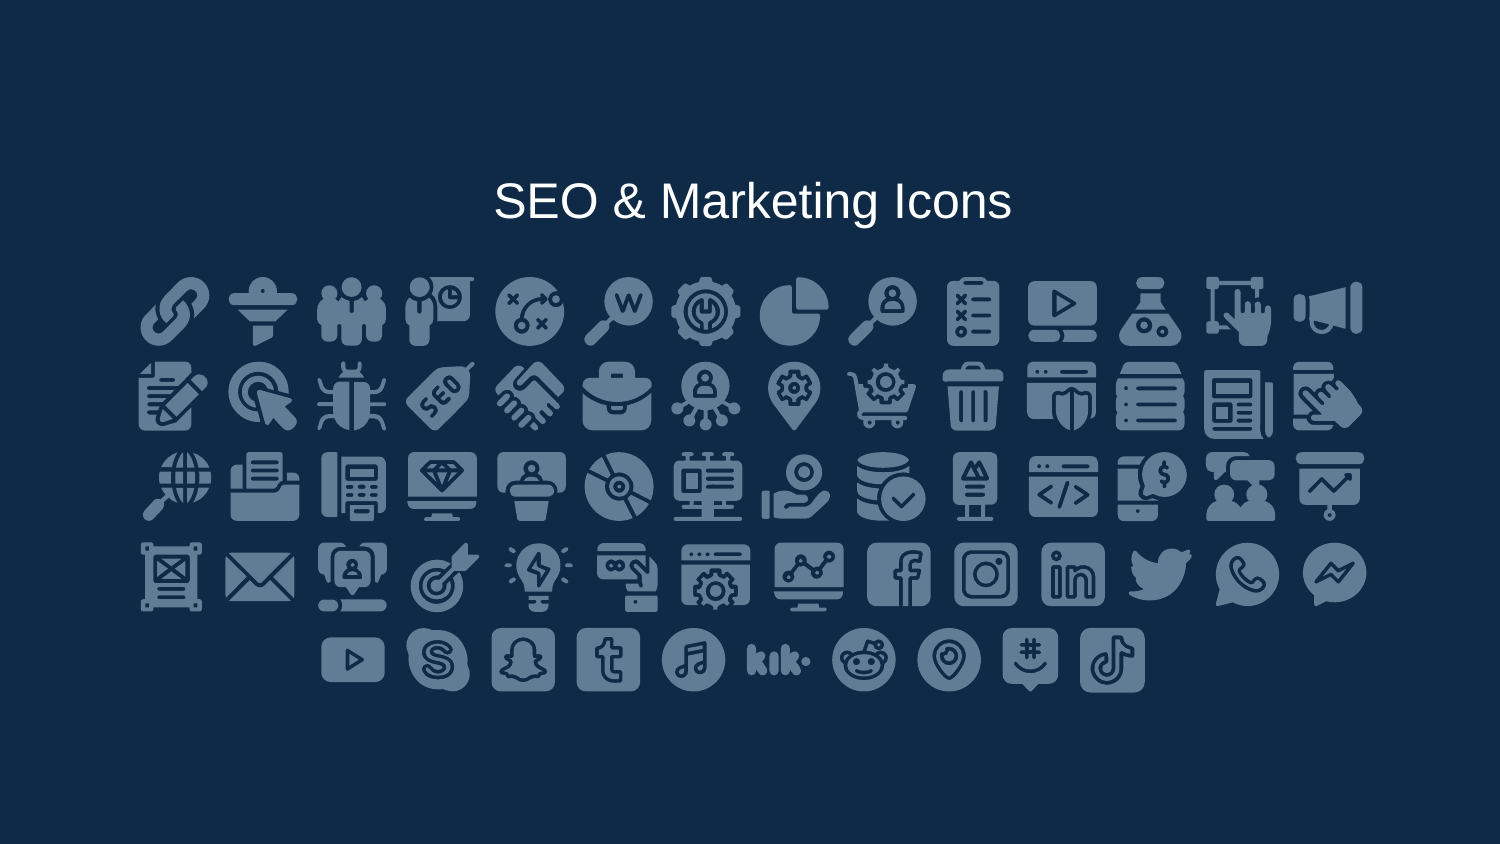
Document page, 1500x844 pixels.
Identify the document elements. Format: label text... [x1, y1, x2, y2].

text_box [142, 451, 212, 522]
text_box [671, 361, 741, 431]
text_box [831, 627, 896, 692]
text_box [917, 627, 982, 692]
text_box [680, 544, 751, 610]
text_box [503, 542, 574, 612]
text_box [1026, 361, 1097, 431]
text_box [856, 451, 926, 522]
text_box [407, 451, 478, 522]
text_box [1293, 281, 1363, 335]
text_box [138, 361, 212, 431]
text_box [1206, 276, 1272, 347]
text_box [317, 542, 388, 612]
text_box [1117, 451, 1187, 522]
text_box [1079, 627, 1146, 693]
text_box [320, 451, 387, 522]
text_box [767, 361, 821, 431]
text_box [661, 627, 726, 692]
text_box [845, 276, 918, 347]
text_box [866, 542, 931, 607]
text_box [1292, 361, 1364, 431]
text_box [1215, 542, 1280, 607]
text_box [1205, 451, 1276, 522]
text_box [228, 361, 298, 431]
text_box [1128, 548, 1192, 601]
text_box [406, 627, 470, 692]
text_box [846, 363, 917, 429]
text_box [1028, 455, 1099, 518]
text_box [671, 276, 741, 347]
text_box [1302, 542, 1367, 607]
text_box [582, 361, 653, 431]
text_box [138, 276, 212, 346]
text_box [140, 542, 202, 612]
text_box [1293, 451, 1367, 522]
title SEO & Marketing Icons [175, 153, 1332, 233]
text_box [672, 451, 744, 522]
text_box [230, 451, 300, 522]
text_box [226, 276, 300, 347]
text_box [952, 451, 998, 522]
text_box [1002, 627, 1059, 692]
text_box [773, 542, 844, 612]
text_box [494, 361, 566, 431]
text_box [1115, 361, 1185, 431]
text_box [584, 451, 654, 522]
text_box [596, 542, 658, 613]
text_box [1116, 276, 1185, 346]
text_box [584, 277, 653, 346]
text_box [405, 276, 476, 346]
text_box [410, 542, 481, 613]
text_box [954, 542, 1018, 607]
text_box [759, 276, 829, 346]
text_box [316, 276, 387, 346]
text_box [576, 627, 641, 692]
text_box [491, 627, 556, 692]
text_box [225, 552, 295, 602]
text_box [1041, 542, 1106, 607]
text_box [946, 276, 1000, 346]
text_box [761, 454, 831, 520]
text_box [746, 643, 811, 676]
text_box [405, 361, 476, 431]
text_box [320, 637, 385, 683]
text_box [316, 361, 388, 431]
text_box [495, 276, 565, 347]
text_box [497, 451, 567, 522]
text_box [1203, 352, 1274, 440]
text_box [1026, 280, 1098, 342]
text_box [942, 361, 1004, 431]
